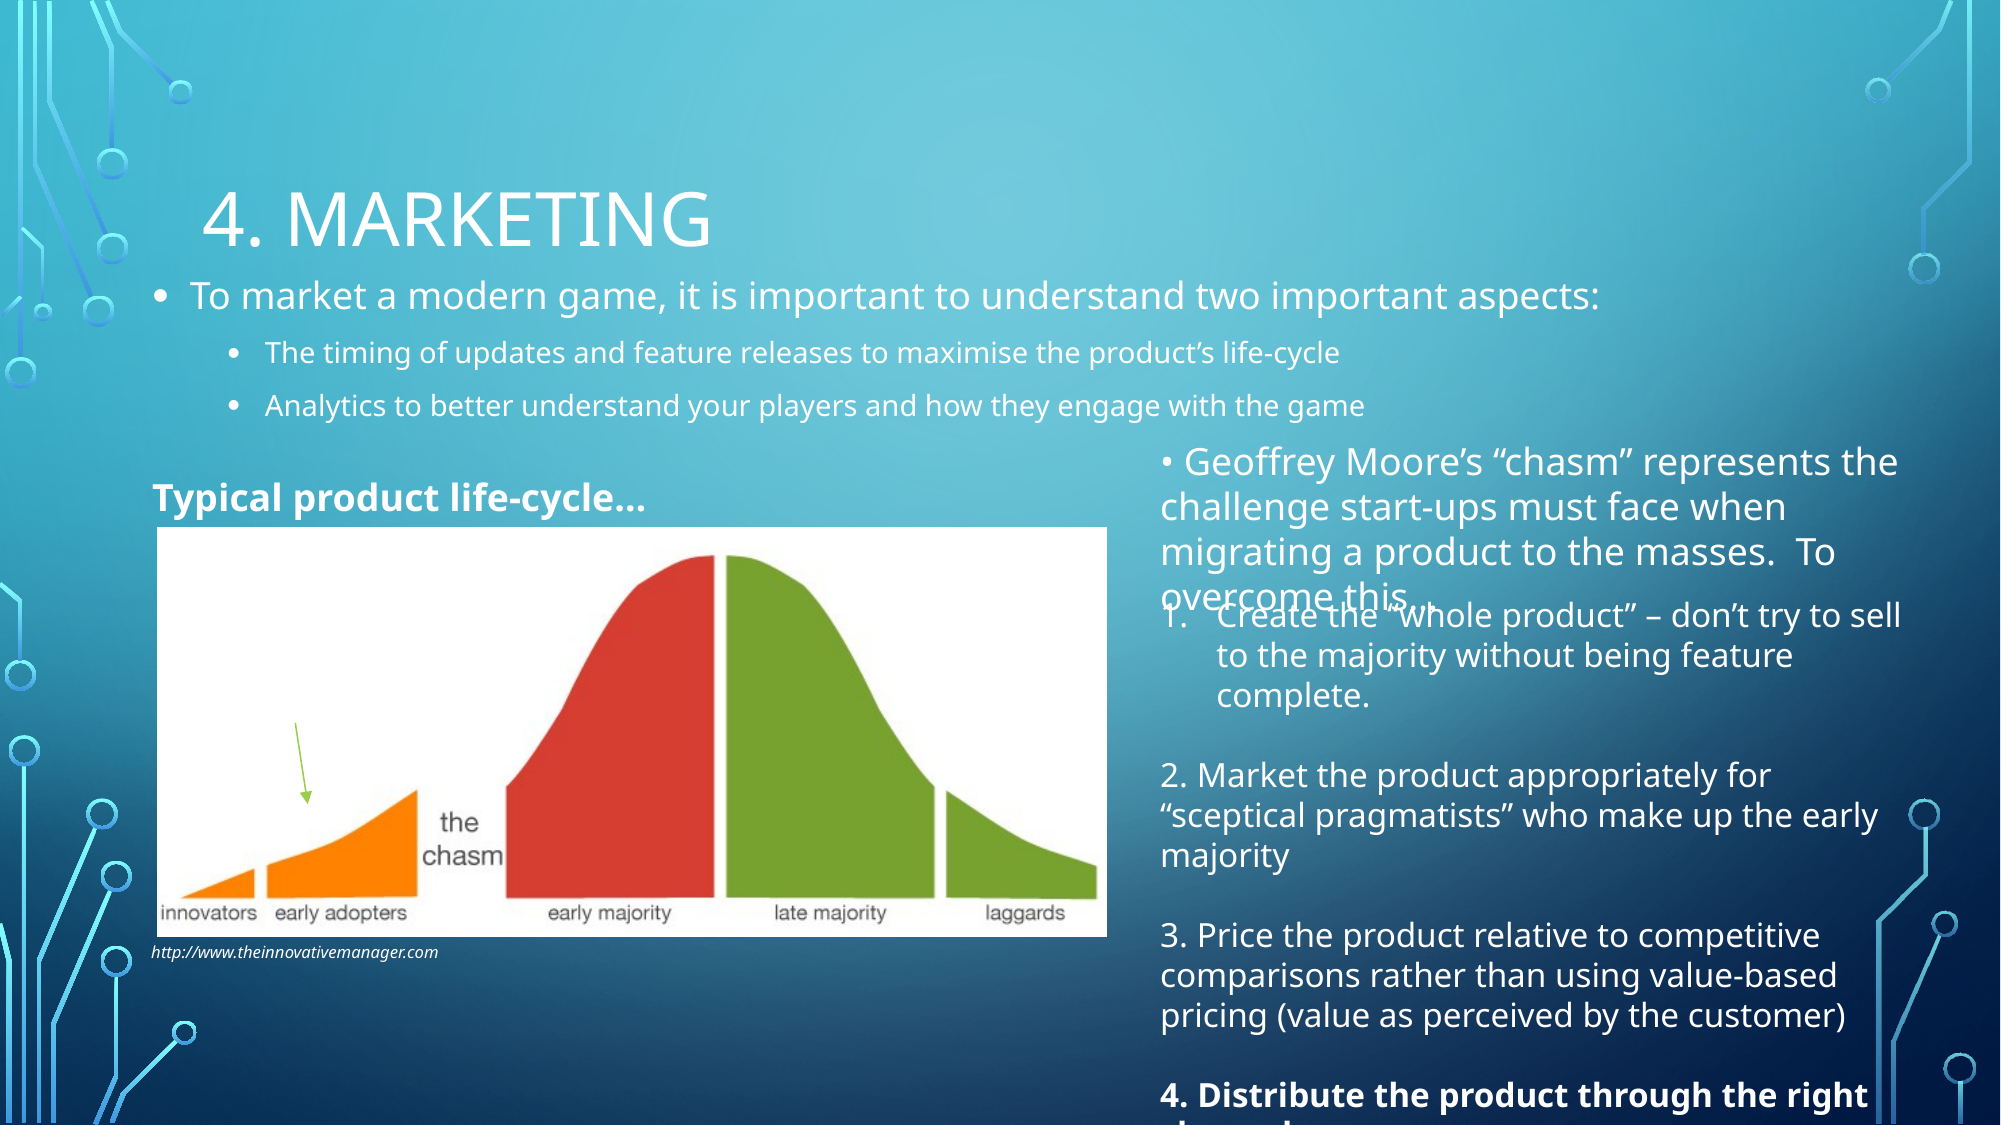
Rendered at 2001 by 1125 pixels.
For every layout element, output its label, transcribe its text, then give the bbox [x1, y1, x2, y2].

text_box Create the “whole product” – don’t try to sell to the majority without being feature complete. 2. Market the product appropriately for “sceptical pragmatists” who make up the early majority 3. Price the product relative to competitive comparisons rather than using value-based pricing (value as perceived by the customer) 4. Distribute the product through the right channels [1145, 587, 1942, 1125]
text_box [295, 722, 308, 805]
text_box Typical product life-cycle… [137, 466, 732, 527]
text_box • Geoffrey Moore’s “chasm” represents the challenge start-ups must face when migrating a product to the masses. To overcome this… [1145, 430, 1942, 587]
list To market a modern game, it is important to understand two important aspects: The timing of updates and feature releases to maximise the product’s life-cycle Analytics to better understand your players and how they engage with the game [137, 255, 1863, 970]
text_box http://www.theinnovativemanager.com [136, 934, 455, 970]
title 4. Marketing [187, 101, 1813, 255]
picture [157, 527, 1107, 937]
